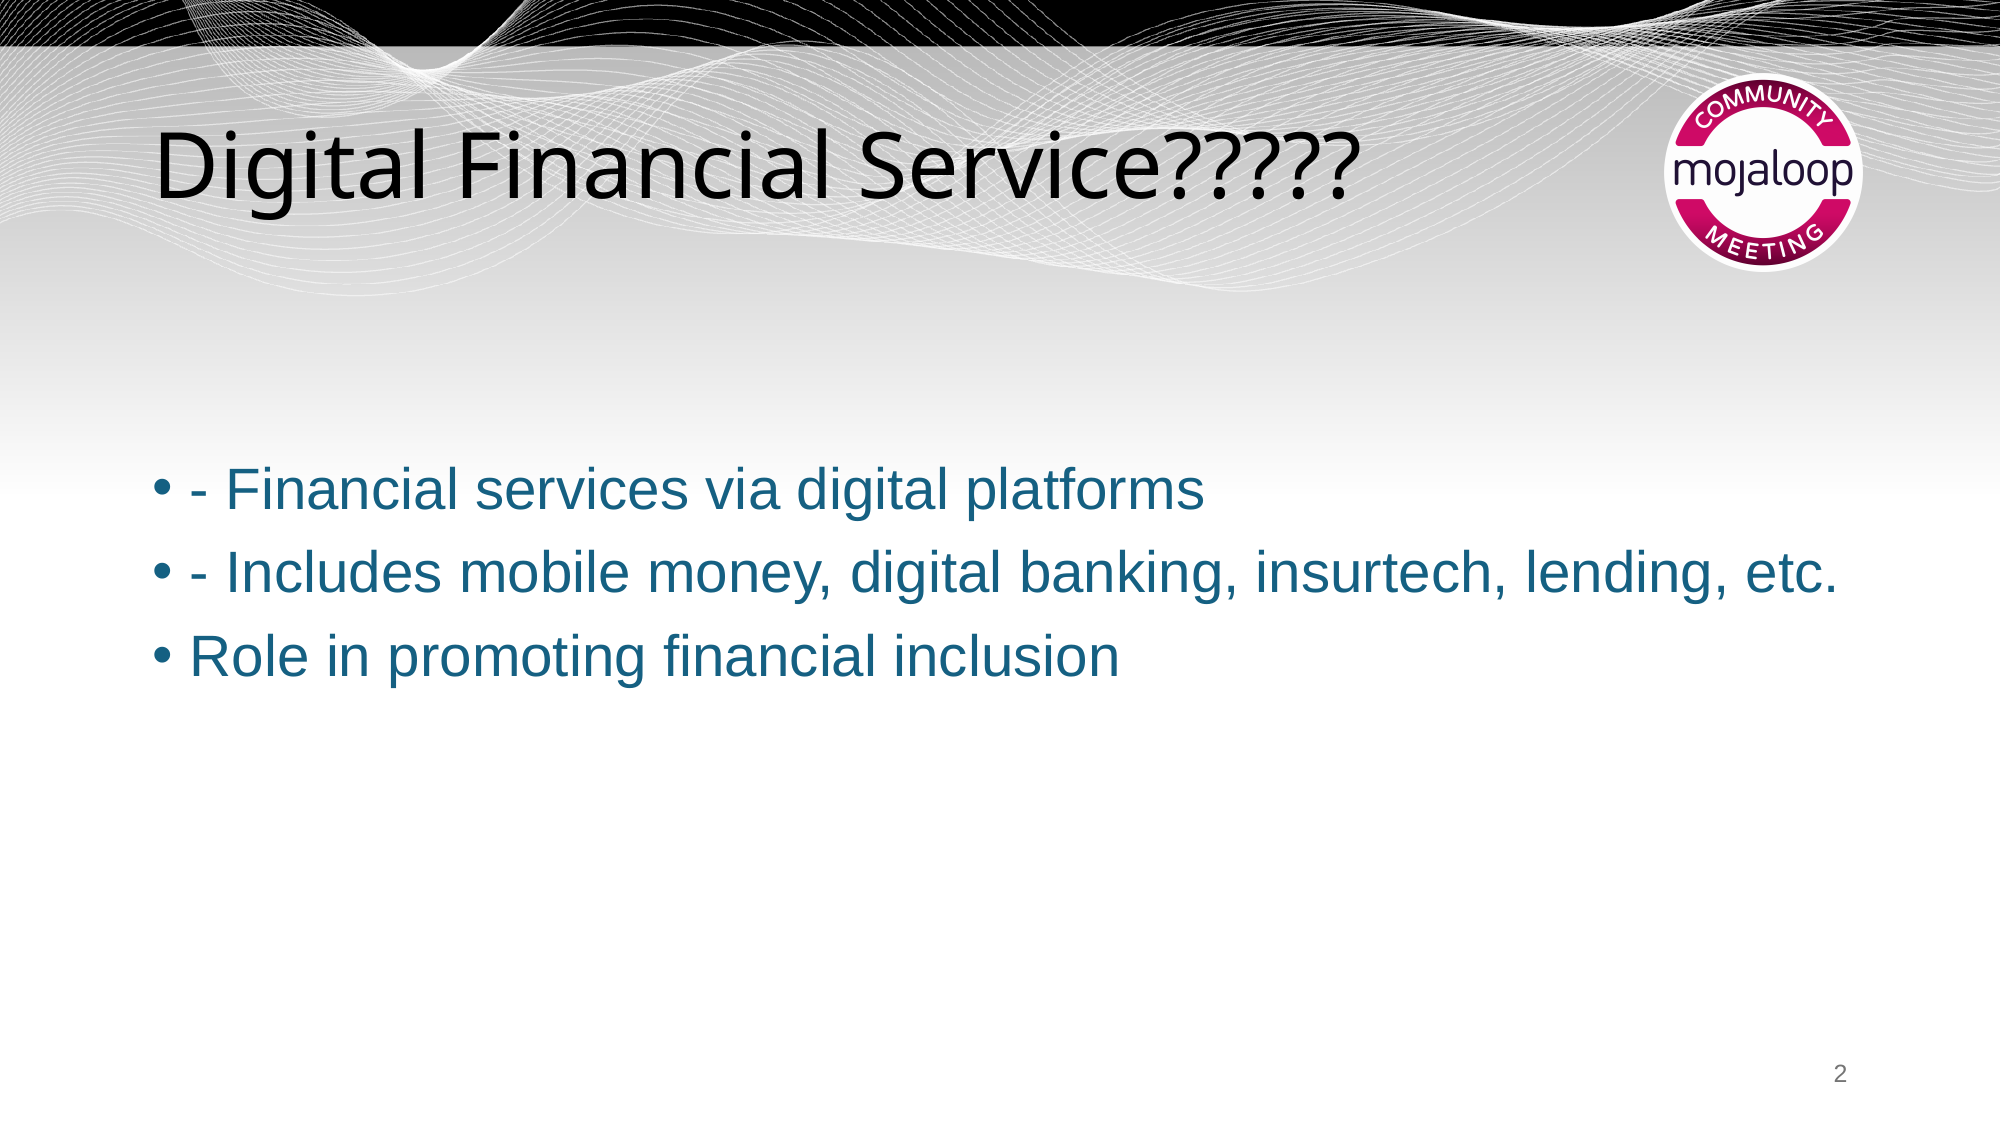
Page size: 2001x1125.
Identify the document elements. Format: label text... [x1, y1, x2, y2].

slide_number ‹#› [1412, 1042, 1863, 1103]
list - Financial services via digital platforms - Includes mobile money, digital banking, insurtech, lending, etc. Role in promoting financial inclusion [137, 360, 1863, 1010]
picture [1664, 73, 1863, 272]
picture [0, 0, 2001, 433]
title Digital Financial Service????? [137, 59, 1638, 278]
